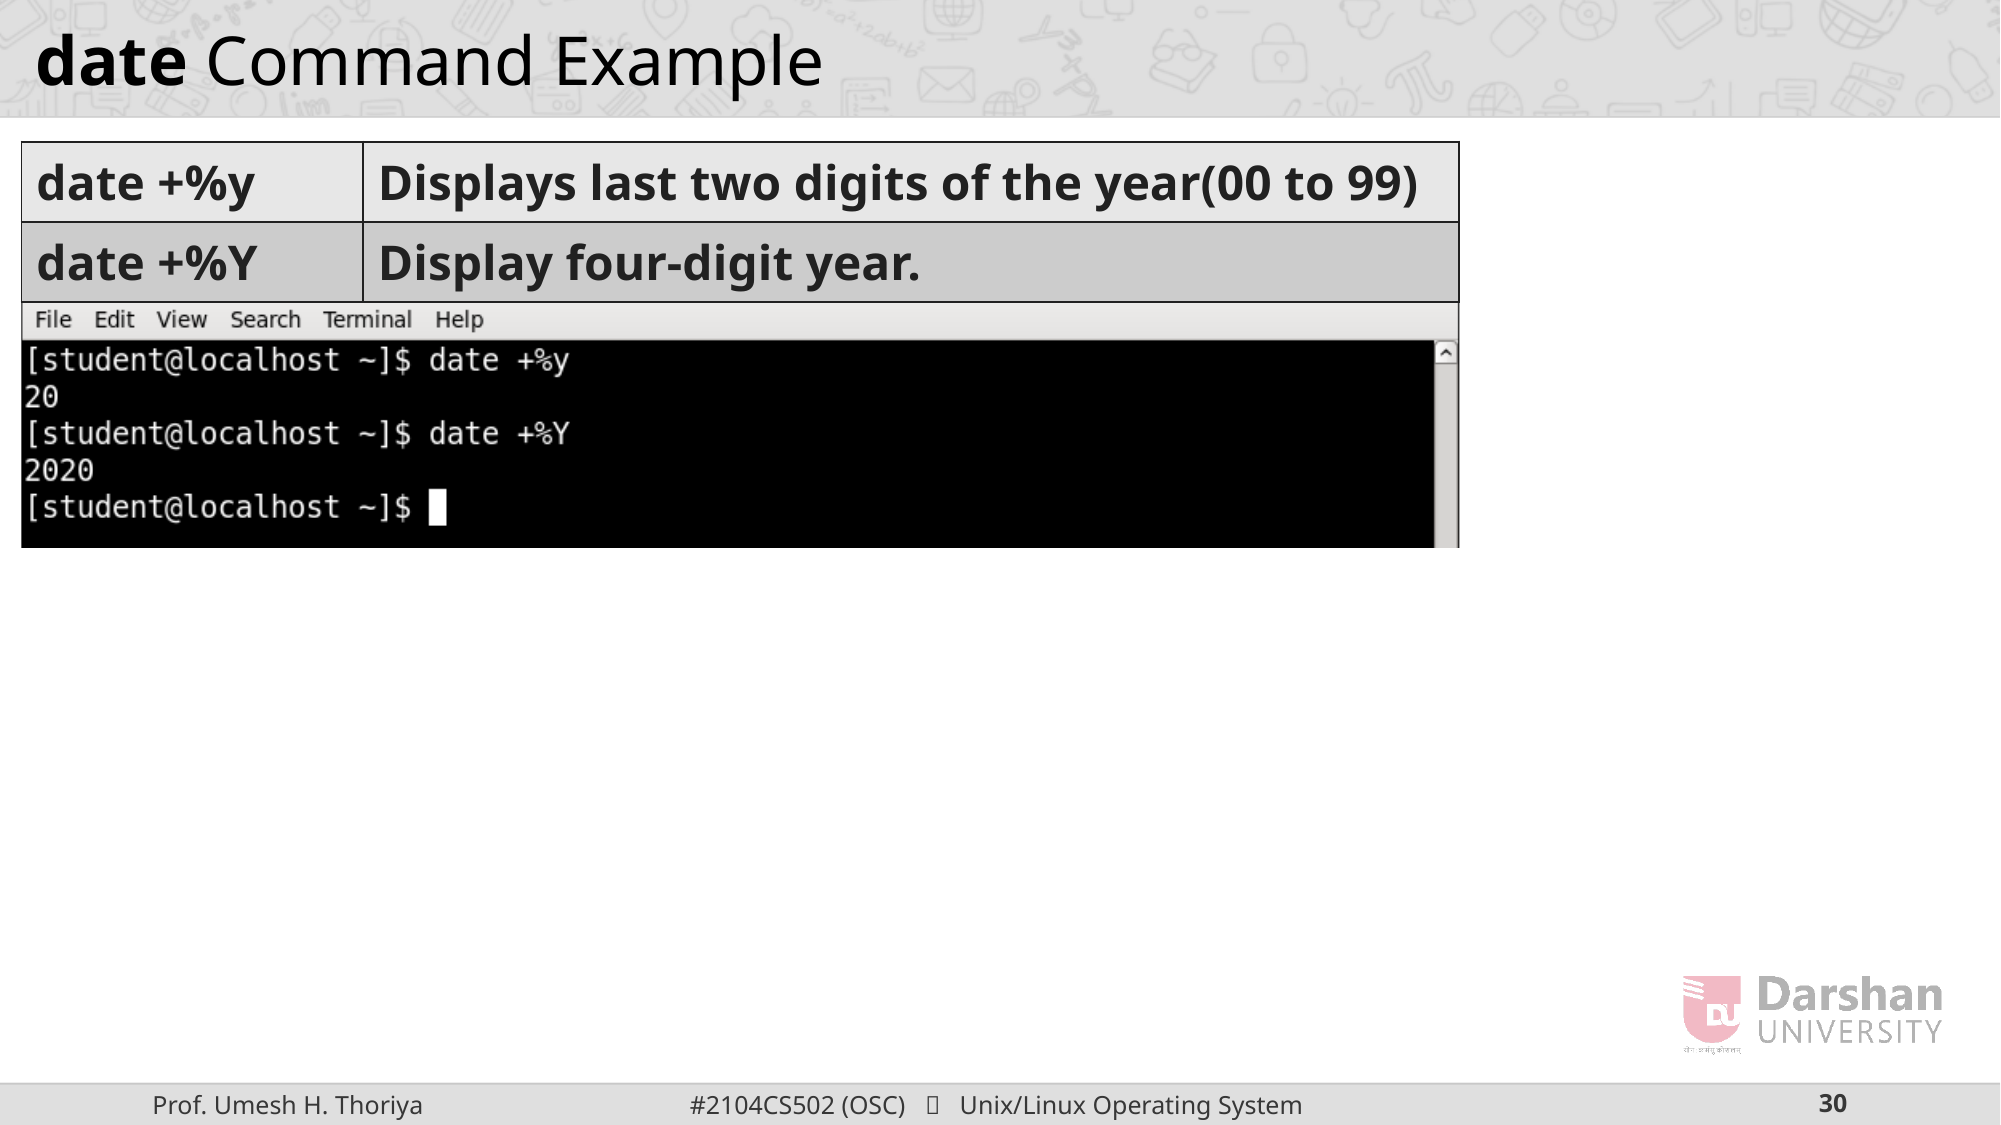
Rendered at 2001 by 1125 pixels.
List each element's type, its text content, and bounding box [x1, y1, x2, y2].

title date Command Example [0, 0, 2000, 117]
table_header date +%y [22, 143, 362, 221]
table_cell date +%Y [22, 223, 362, 299]
picture [21, 299, 1460, 548]
table_cell Ignores case [1662, 951, 1963, 1079]
table_header Displays last two digits of the year(00 to 99) [364, 143, 1458, 221]
table_cell Display four-digit year. [364, 223, 1458, 299]
